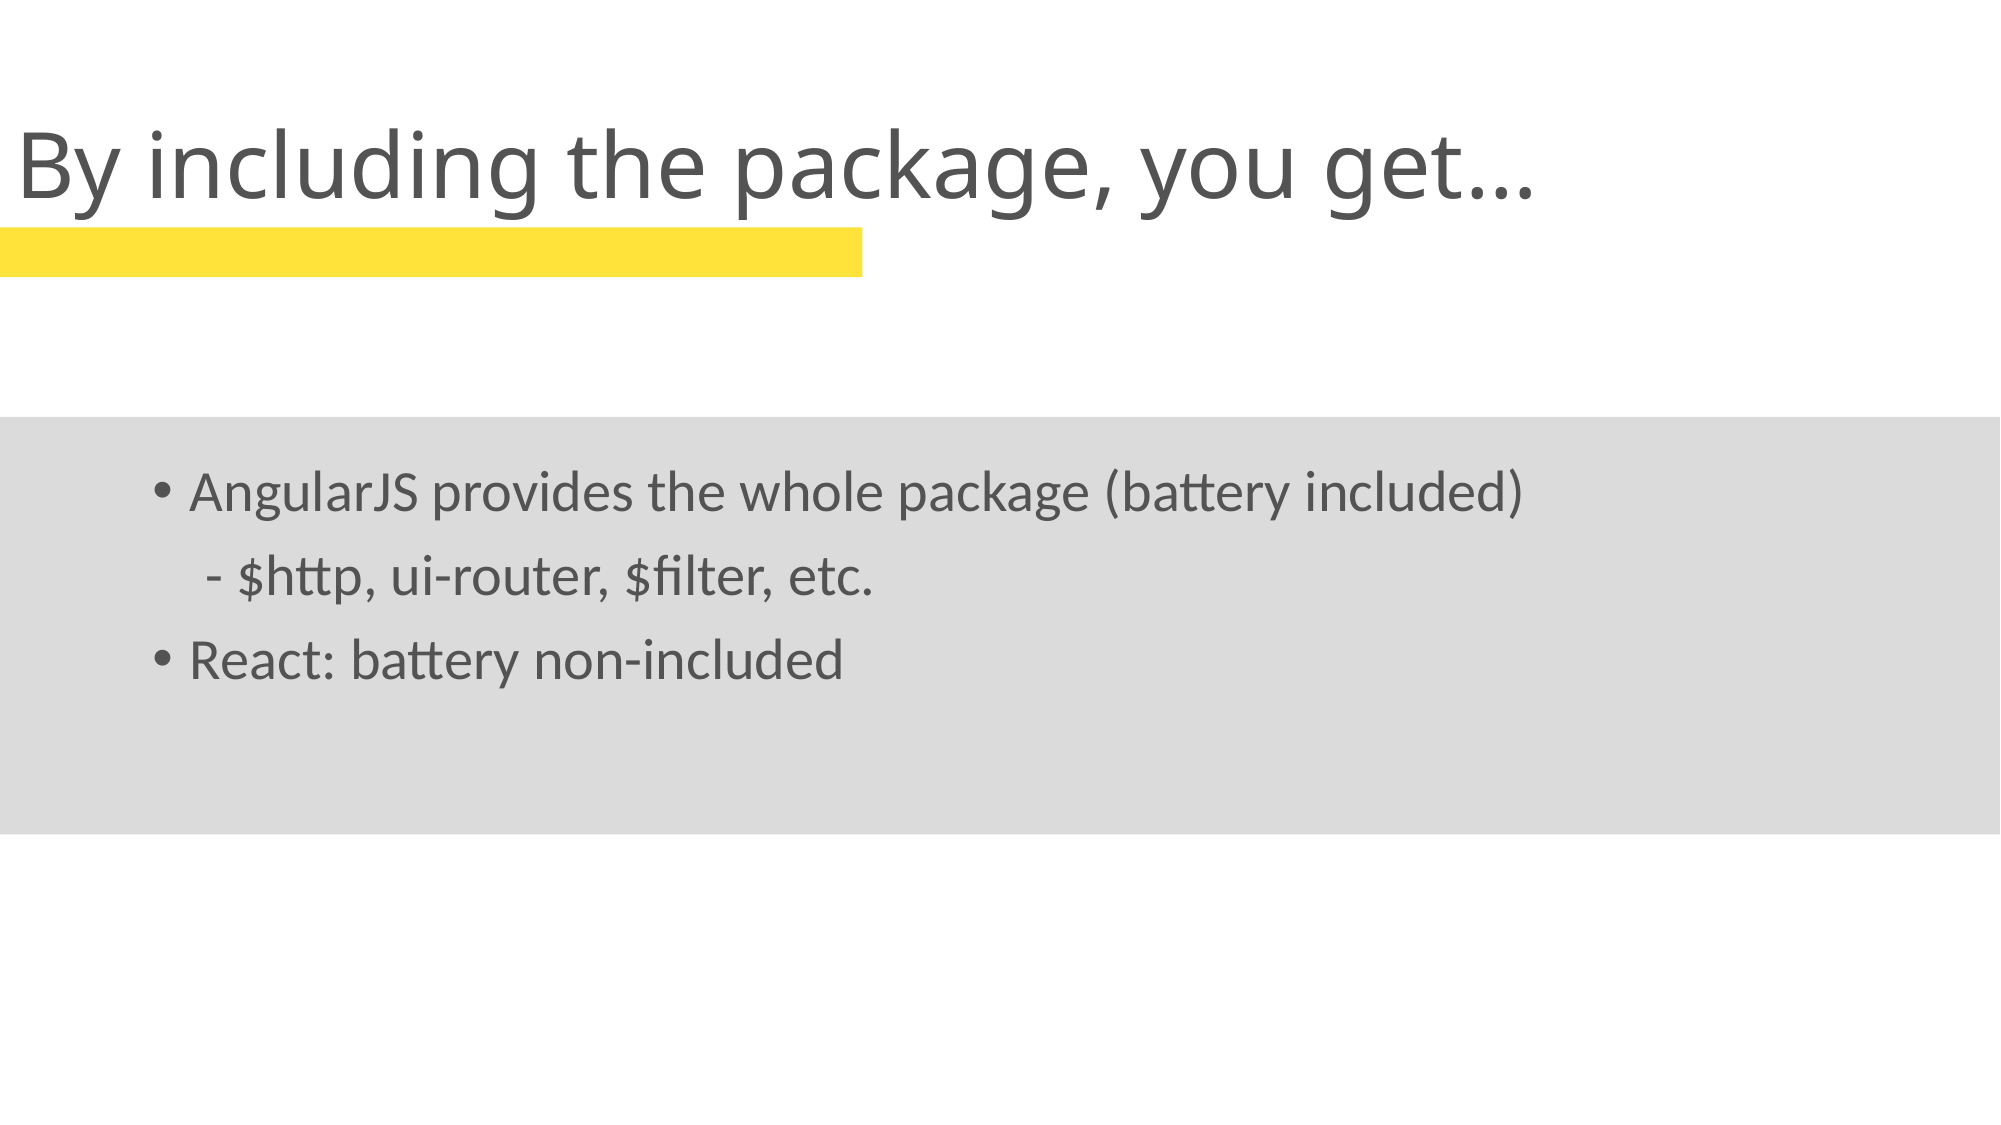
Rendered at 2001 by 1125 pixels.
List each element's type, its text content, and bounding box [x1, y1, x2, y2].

title By including the package, you get… [0, 59, 1725, 278]
text_box [0, 226, 863, 278]
list AngularJS provides the whole package (battery included) - $http, ui-router, $filter, etc. React: battery non-included [137, 454, 1863, 1125]
text_box [0, 416, 2000, 835]
